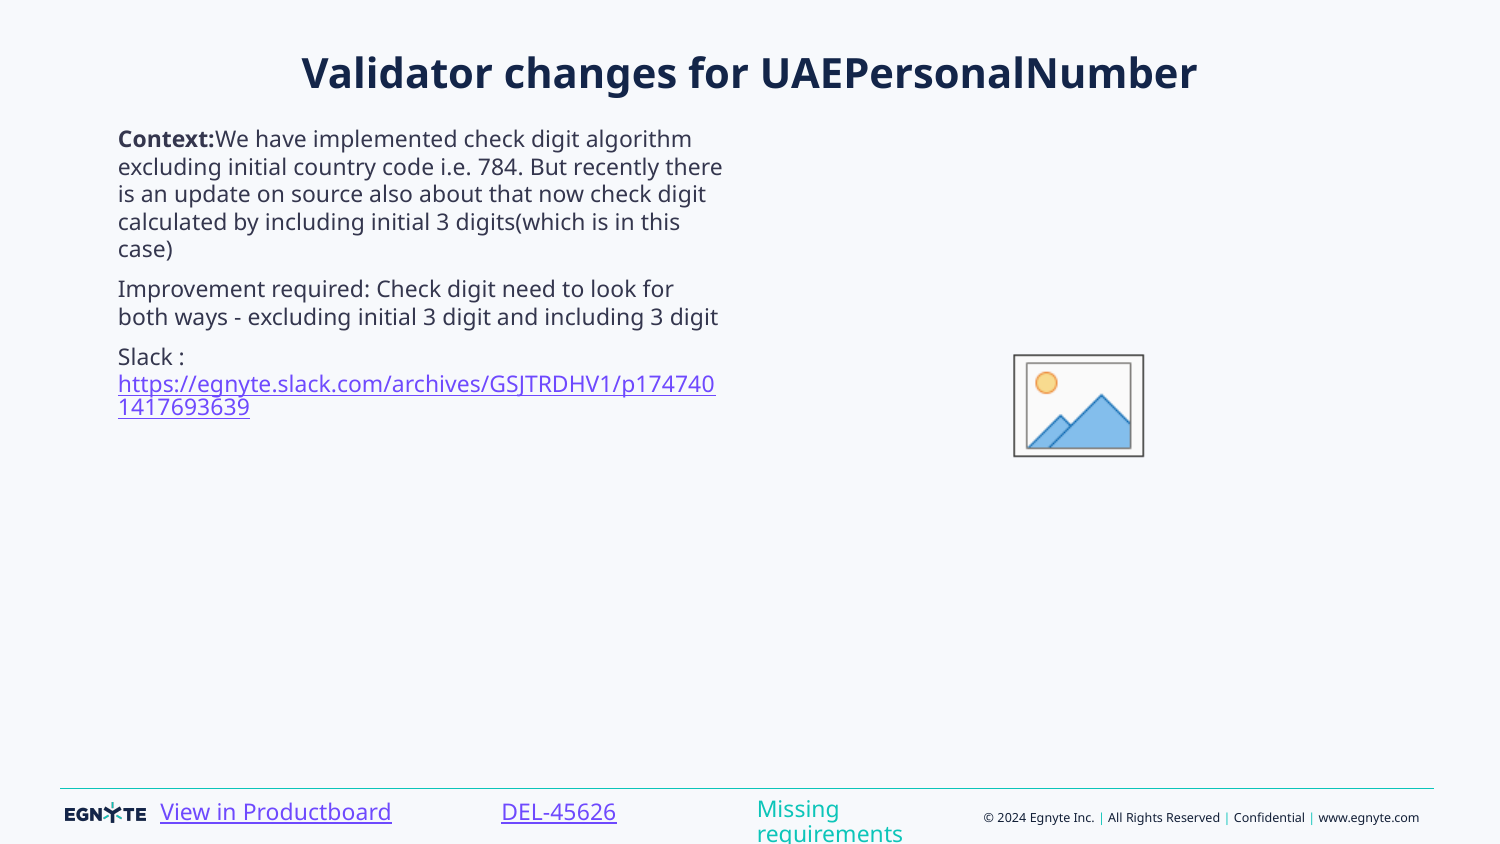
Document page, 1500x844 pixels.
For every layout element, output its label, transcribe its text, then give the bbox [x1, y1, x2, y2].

picture [761, 119, 1397, 693]
title Validator changes for UAEPersonalNumber [103, 44, 1397, 106]
list View in Productboard [145, 790, 486, 835]
list Context:We have implemented check digit algorithm excluding initial country code i.e. 784. But recently there is an update on source also about that now check digit calculated by including initial 3 digits(which is in this case) Improvement required: Check digit need to look for both ways - excluding initial 3 digit and including 3 digit Slack :https://egnyte.slack.com/archives/GSJTRDHV1/p1747401417693639 [103, 117, 741, 693]
picture [65, 802, 145, 823]
list Missing requirements [742, 790, 997, 835]
list DEL-45626 [486, 790, 741, 835]
